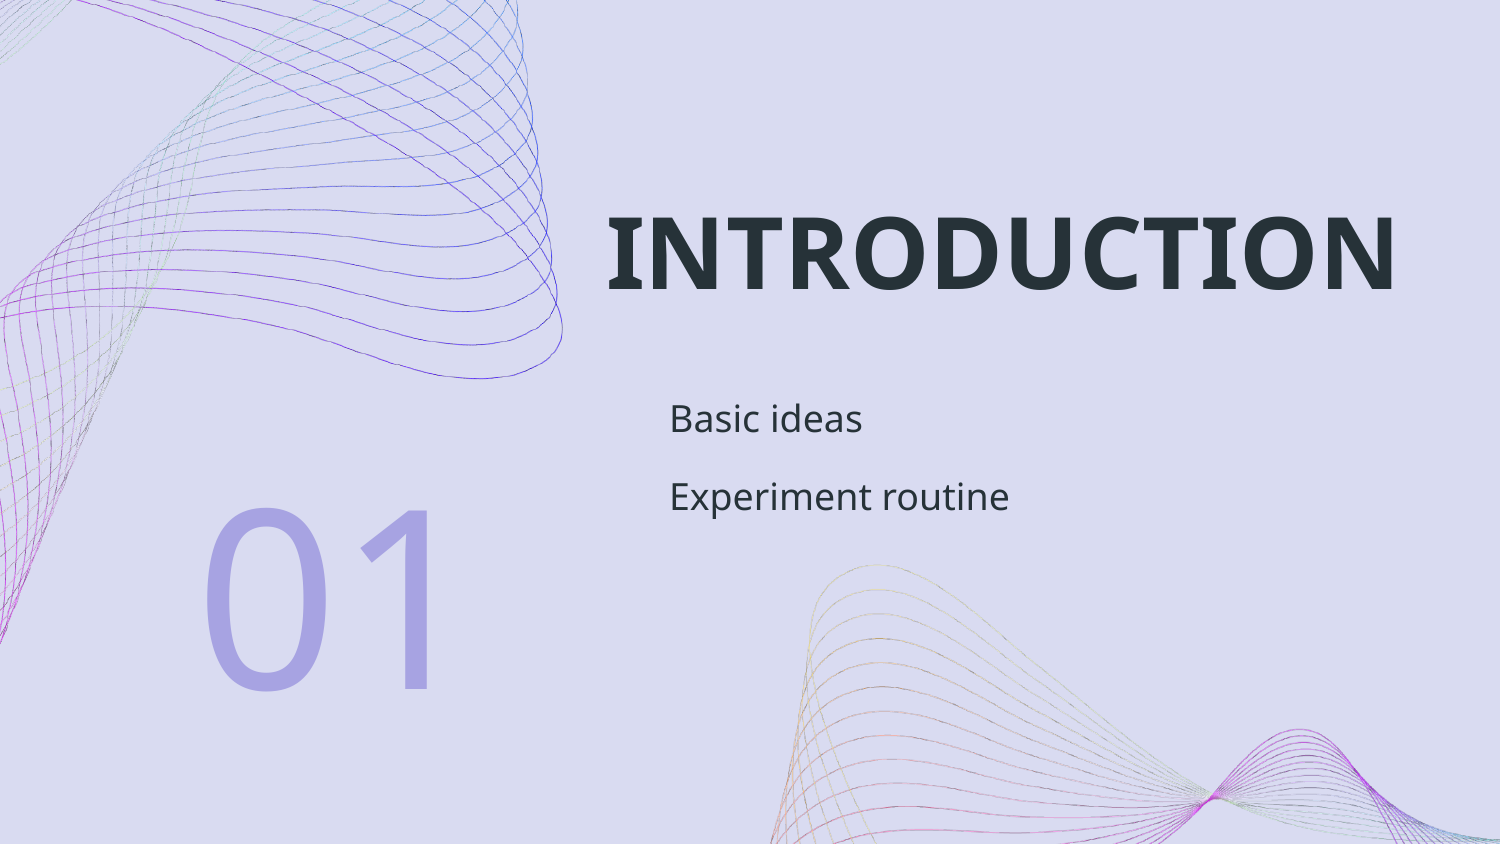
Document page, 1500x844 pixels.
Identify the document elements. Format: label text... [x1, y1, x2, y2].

picture [557, 522, 1500, 844]
title INTRODUCTION [591, 180, 1465, 319]
subtitle Basic ideas Experiment routine [654, 379, 1185, 496]
title 01 [116, 433, 497, 755]
picture [0, 0, 898, 844]
